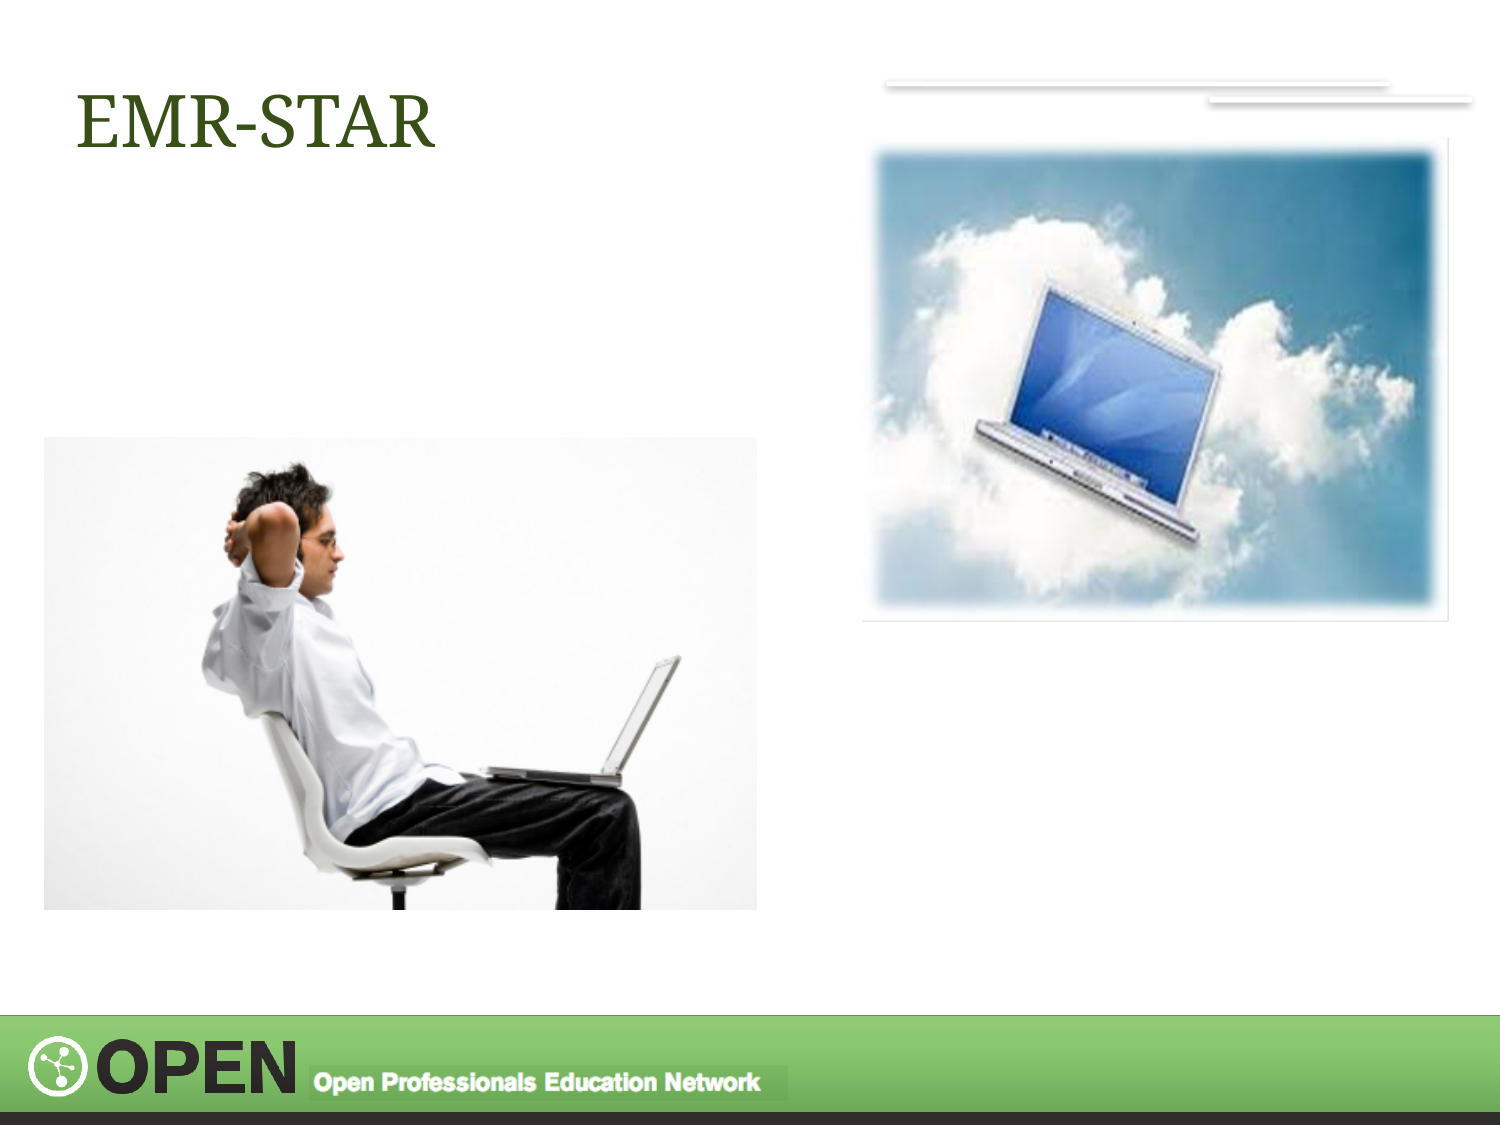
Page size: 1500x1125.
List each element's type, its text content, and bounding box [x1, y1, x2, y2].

picture [44, 437, 757, 910]
picture [0, 1015, 1500, 1125]
title EMR-STAR [75, 75, 1425, 163]
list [862, 137, 1451, 624]
